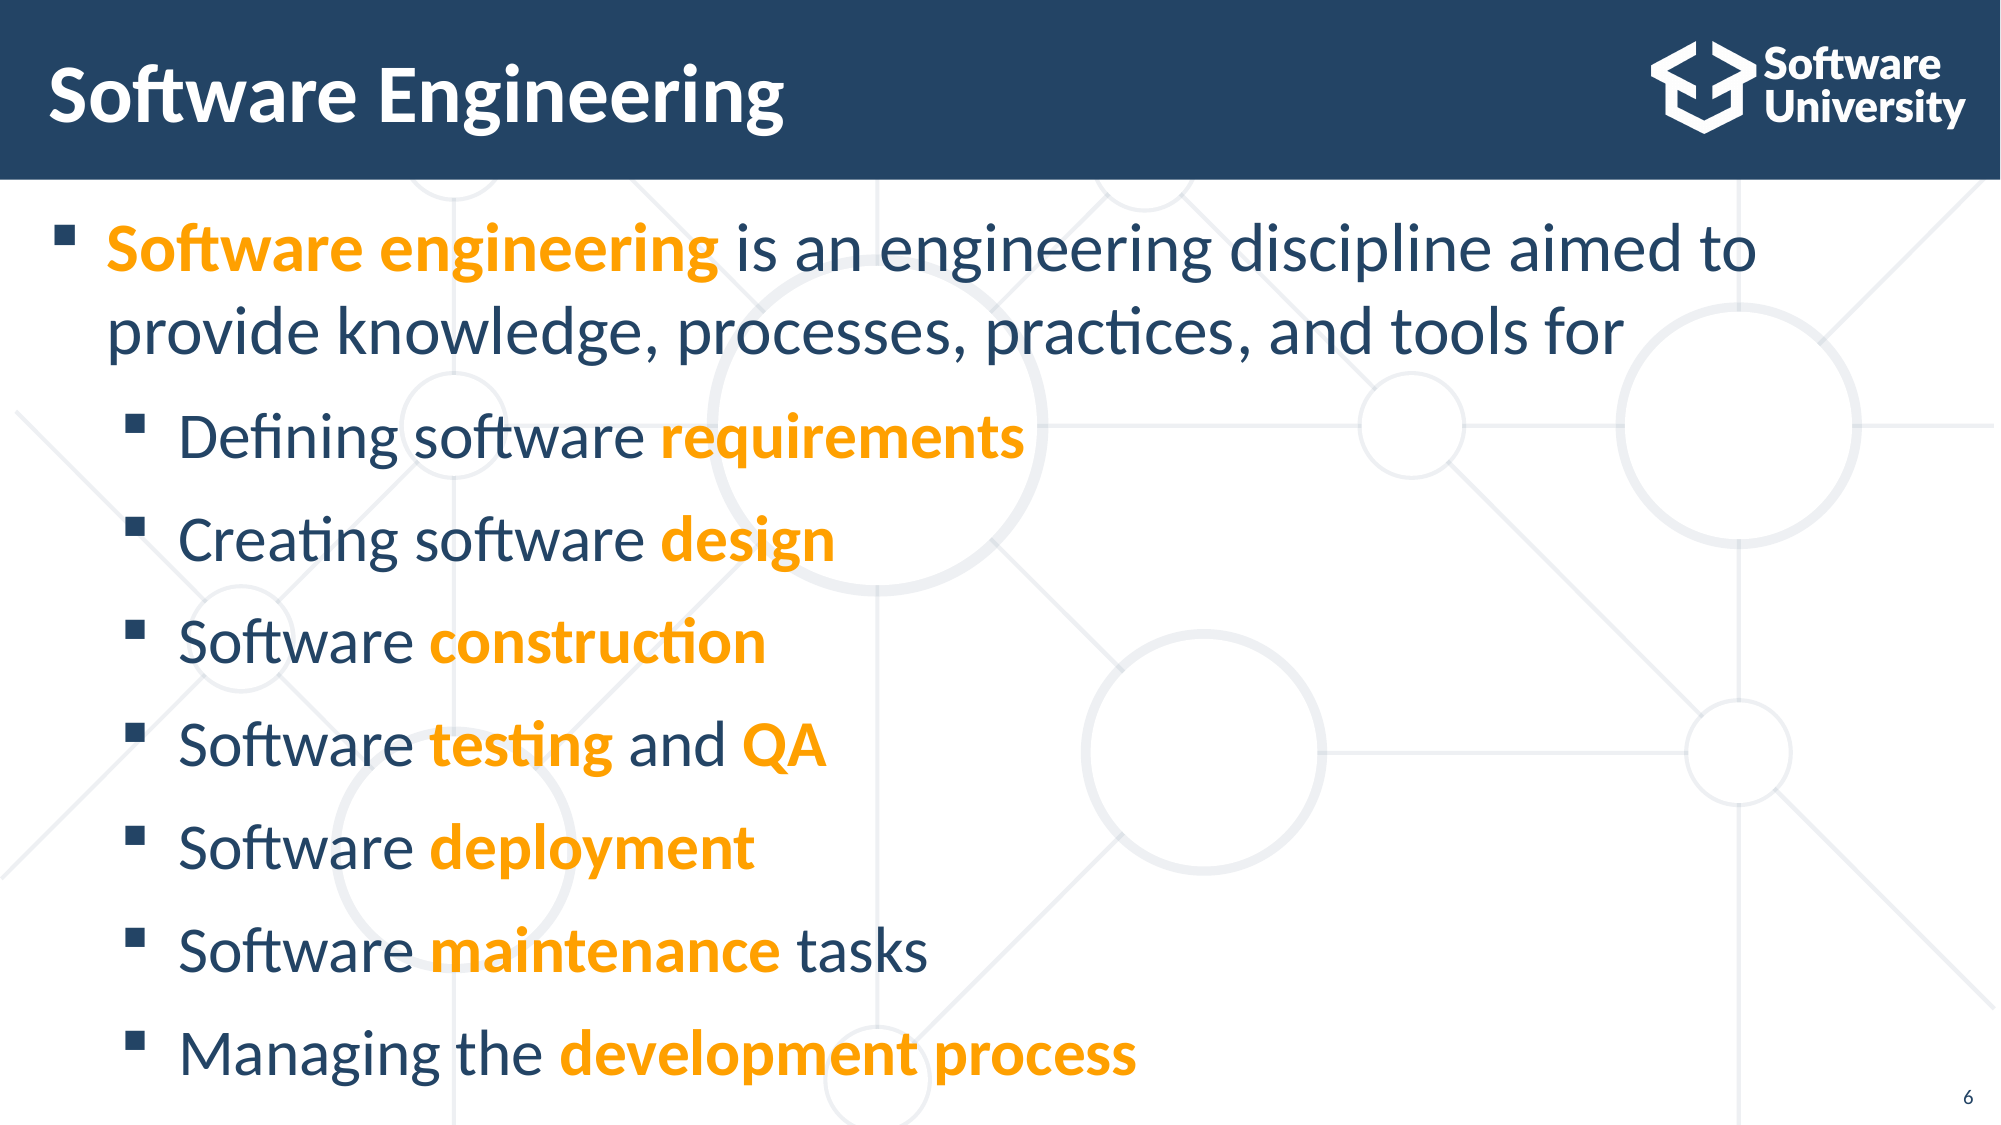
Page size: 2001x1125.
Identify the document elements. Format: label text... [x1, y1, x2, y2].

picture [1651, 41, 1966, 134]
slide_number 6 [1928, 1067, 1989, 1117]
title Software Engineering [31, 16, 1625, 162]
list Software engineering is an engineering discipline aimed to provide knowledge, processes, practices, and tools for Defining software requirements Creating software design Software construction Software testing and QA Software deployment Software maintenance tasks Managing the development process [31, 196, 1970, 1104]
